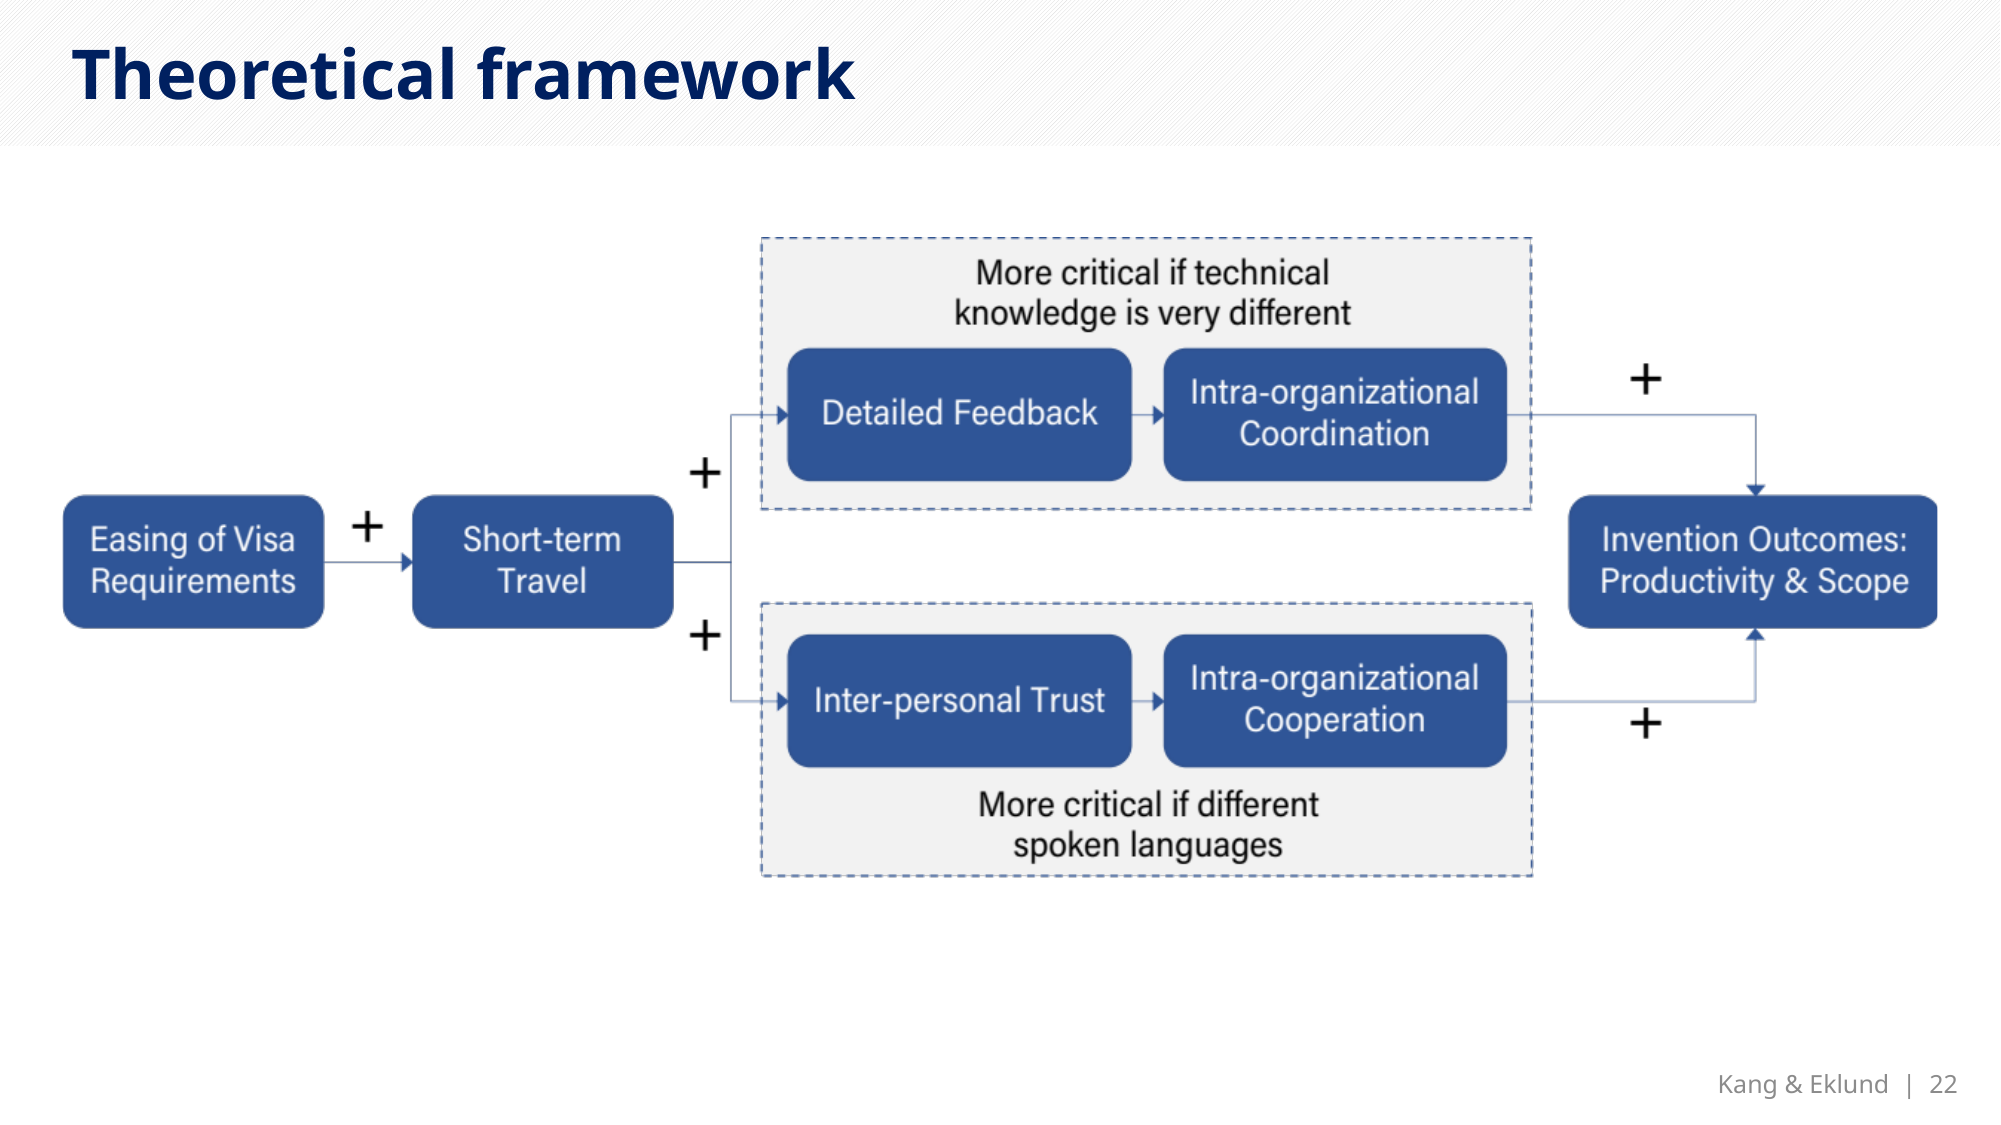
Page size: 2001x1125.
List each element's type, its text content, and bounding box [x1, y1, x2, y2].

title Theoretical framework [71, 8, 2000, 147]
picture [62, 237, 1938, 888]
slide_number Kang & Eklund | 22 [1522, 1055, 1973, 1115]
